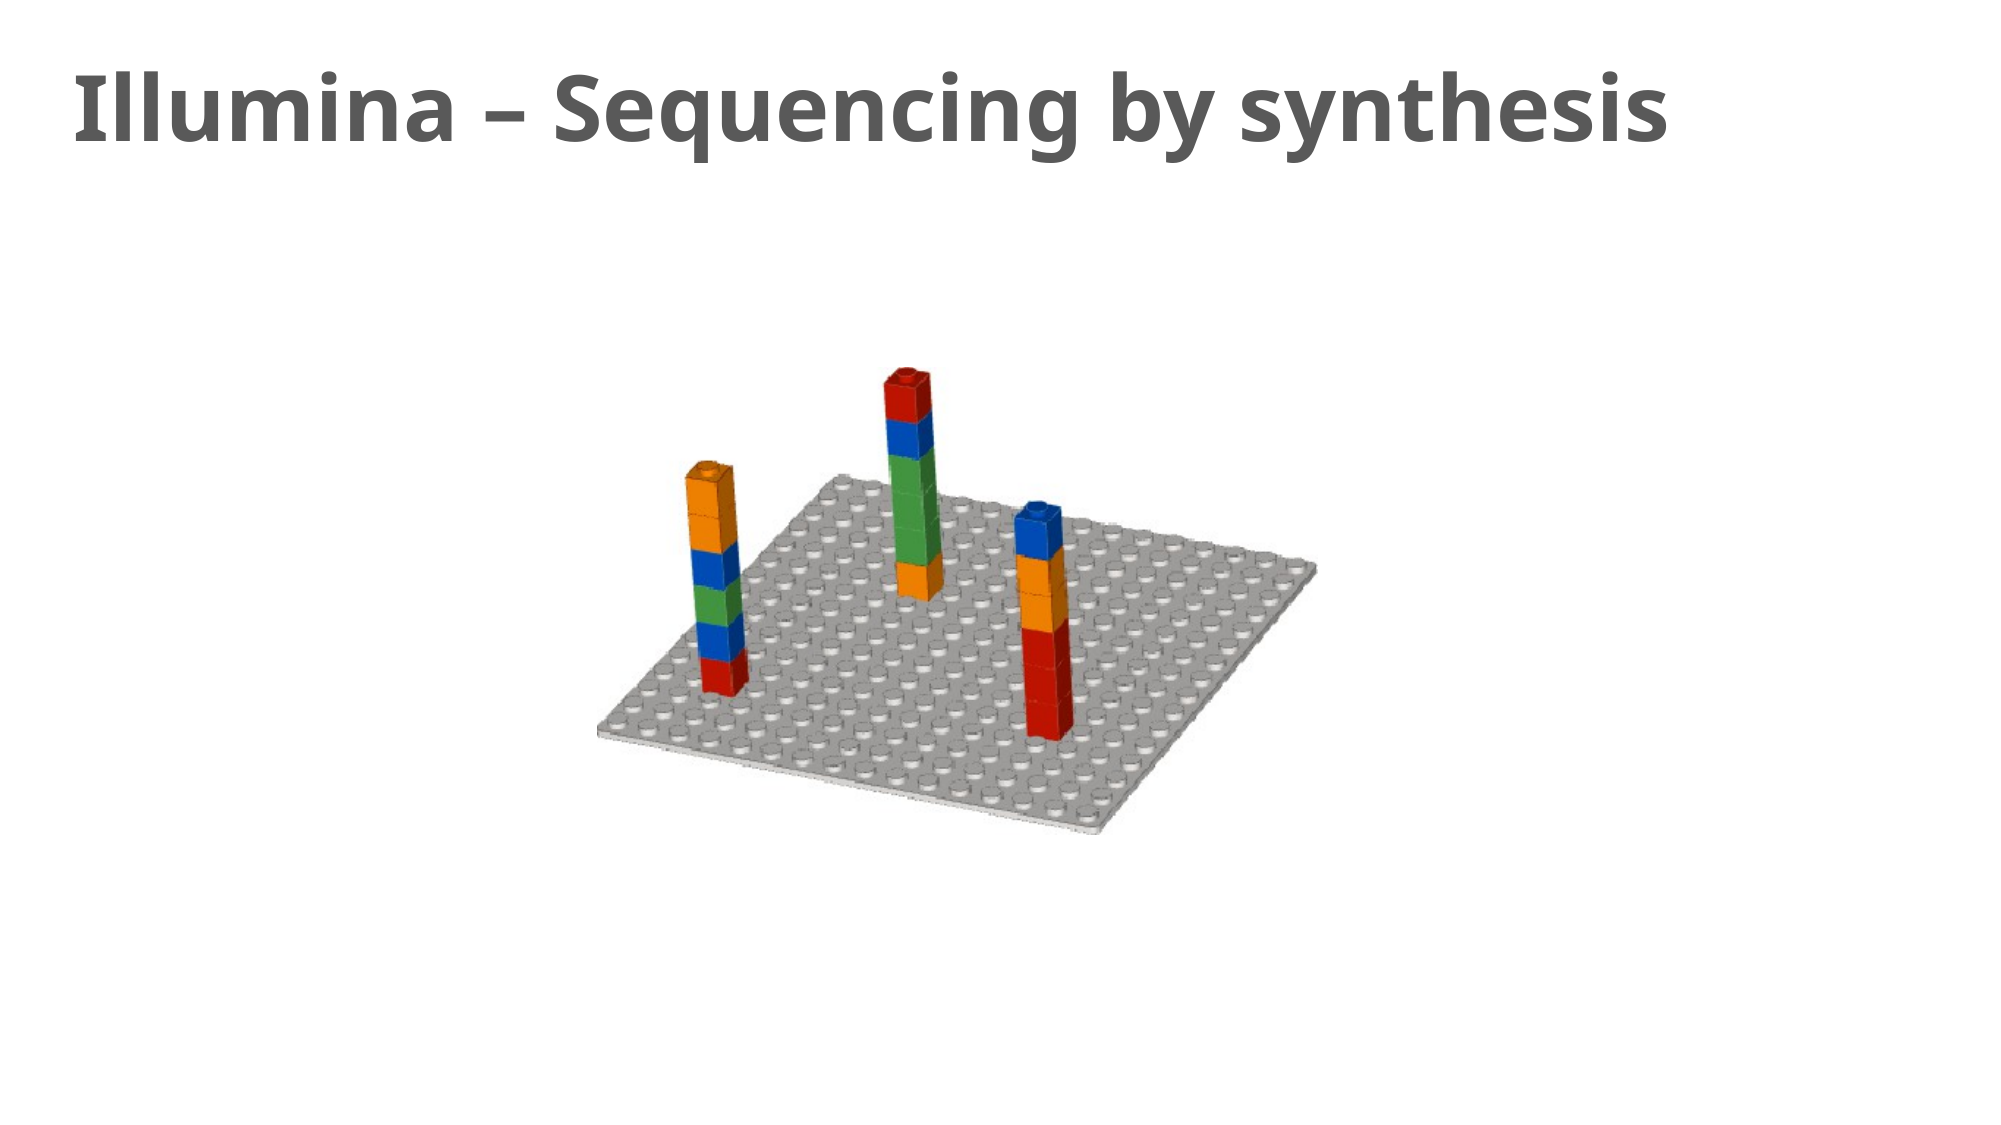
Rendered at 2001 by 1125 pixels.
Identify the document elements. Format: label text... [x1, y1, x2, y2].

picture [597, 367, 1318, 835]
title Illumina – Sequencing by synthesis [58, 3, 2000, 221]
